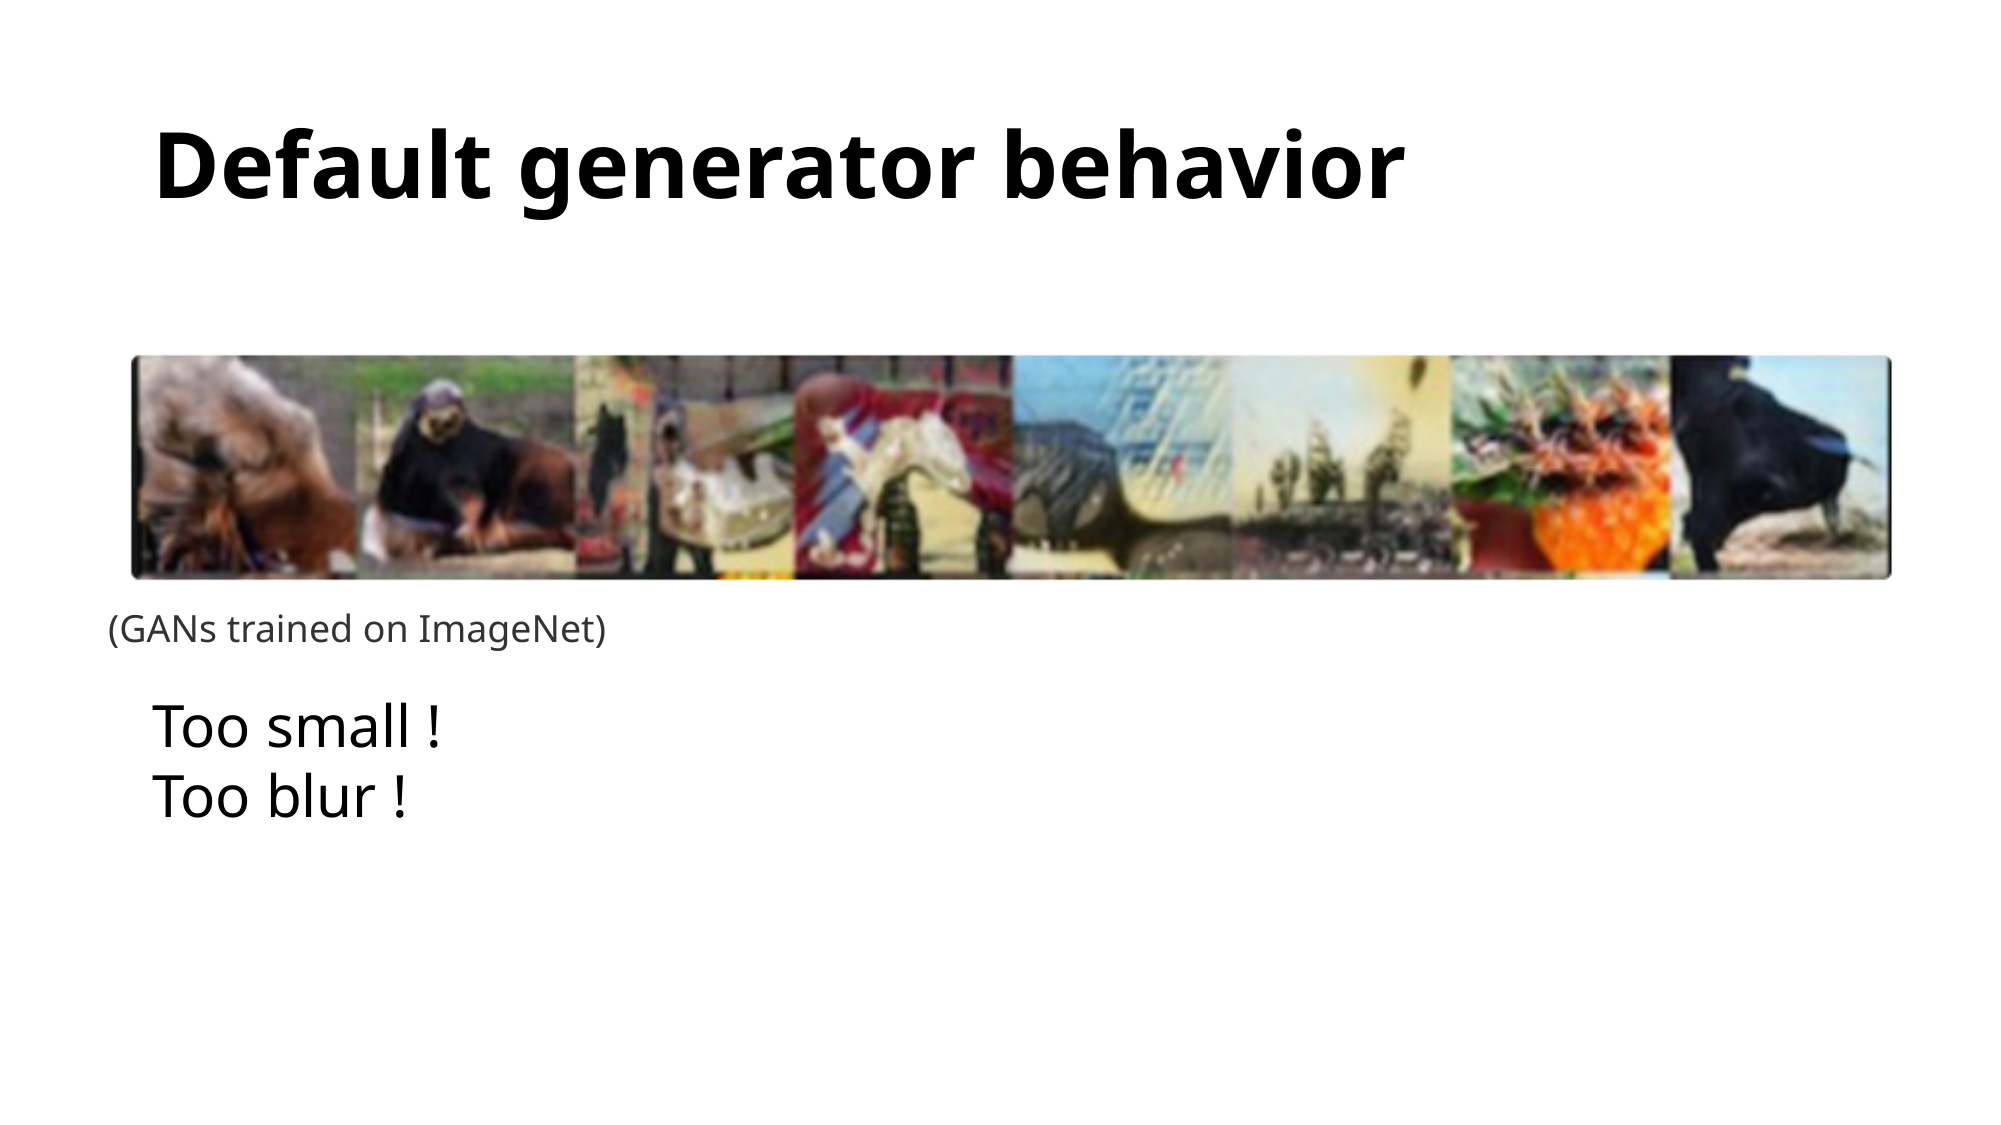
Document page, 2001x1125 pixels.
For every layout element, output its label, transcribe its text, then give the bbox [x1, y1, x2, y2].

text_box (GANs trained on ImageNet) [93, 597, 622, 658]
title Default generator behavior [137, 59, 1863, 278]
picture [124, 348, 1894, 588]
text_box Too small ! Too blur ! [137, 681, 1373, 837]
